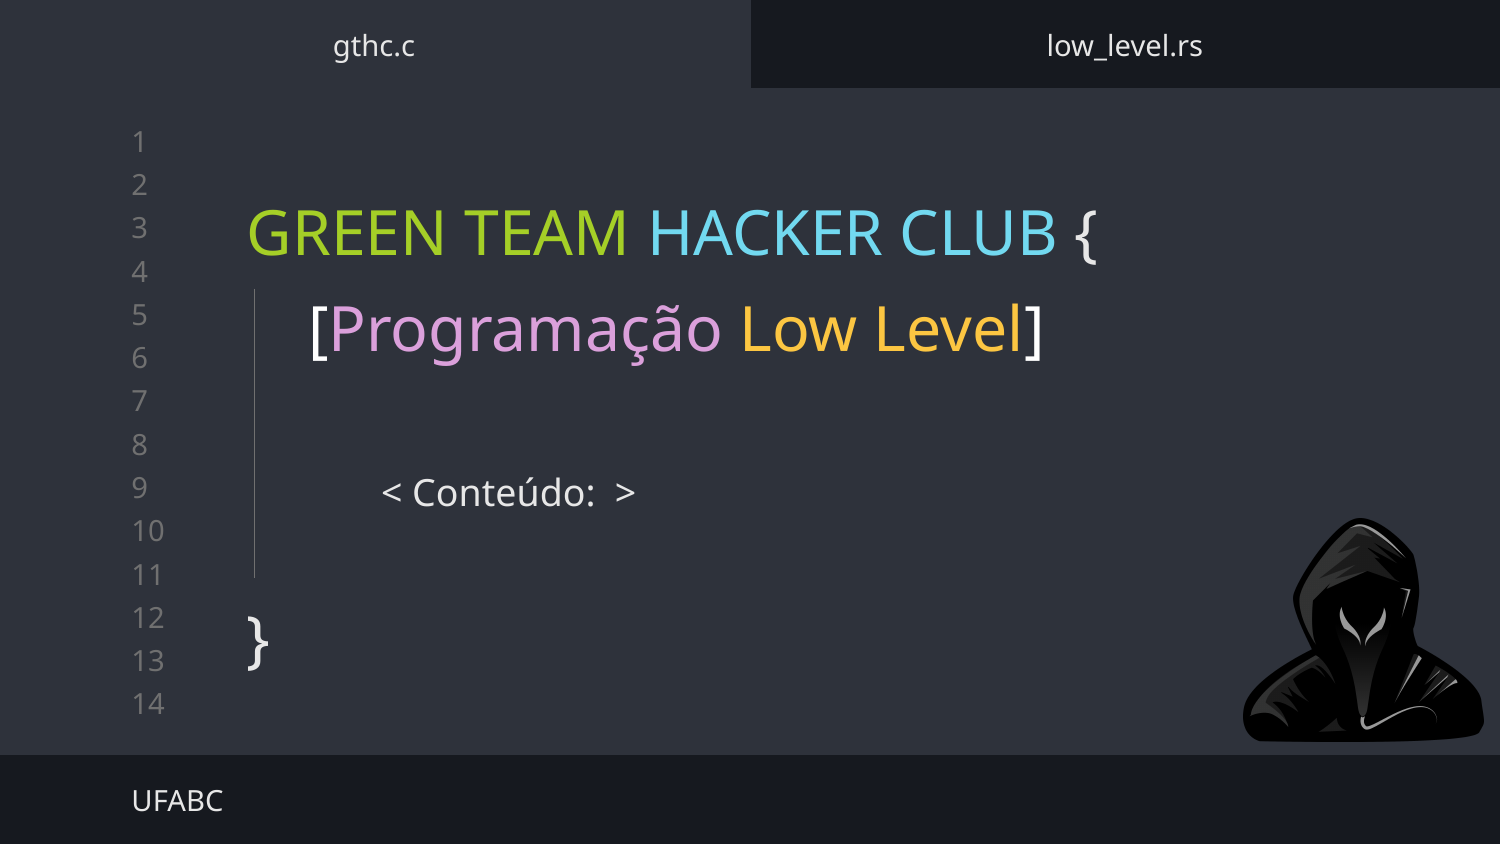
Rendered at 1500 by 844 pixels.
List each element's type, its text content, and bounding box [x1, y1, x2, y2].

subtitle UFABC [116, 770, 915, 829]
subtitle low_level.rs [750, 15, 1500, 74]
picture [1242, 518, 1485, 742]
subtitle [Programação Low Level] [318, 289, 1243, 365]
subtitle < Conteúdo: > [365, 453, 1384, 530]
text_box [231, 288, 316, 690]
title GREEN TEAM HACKER CLUB { [231, 187, 1182, 273]
subtitle gthc.c [0, 15, 749, 74]
